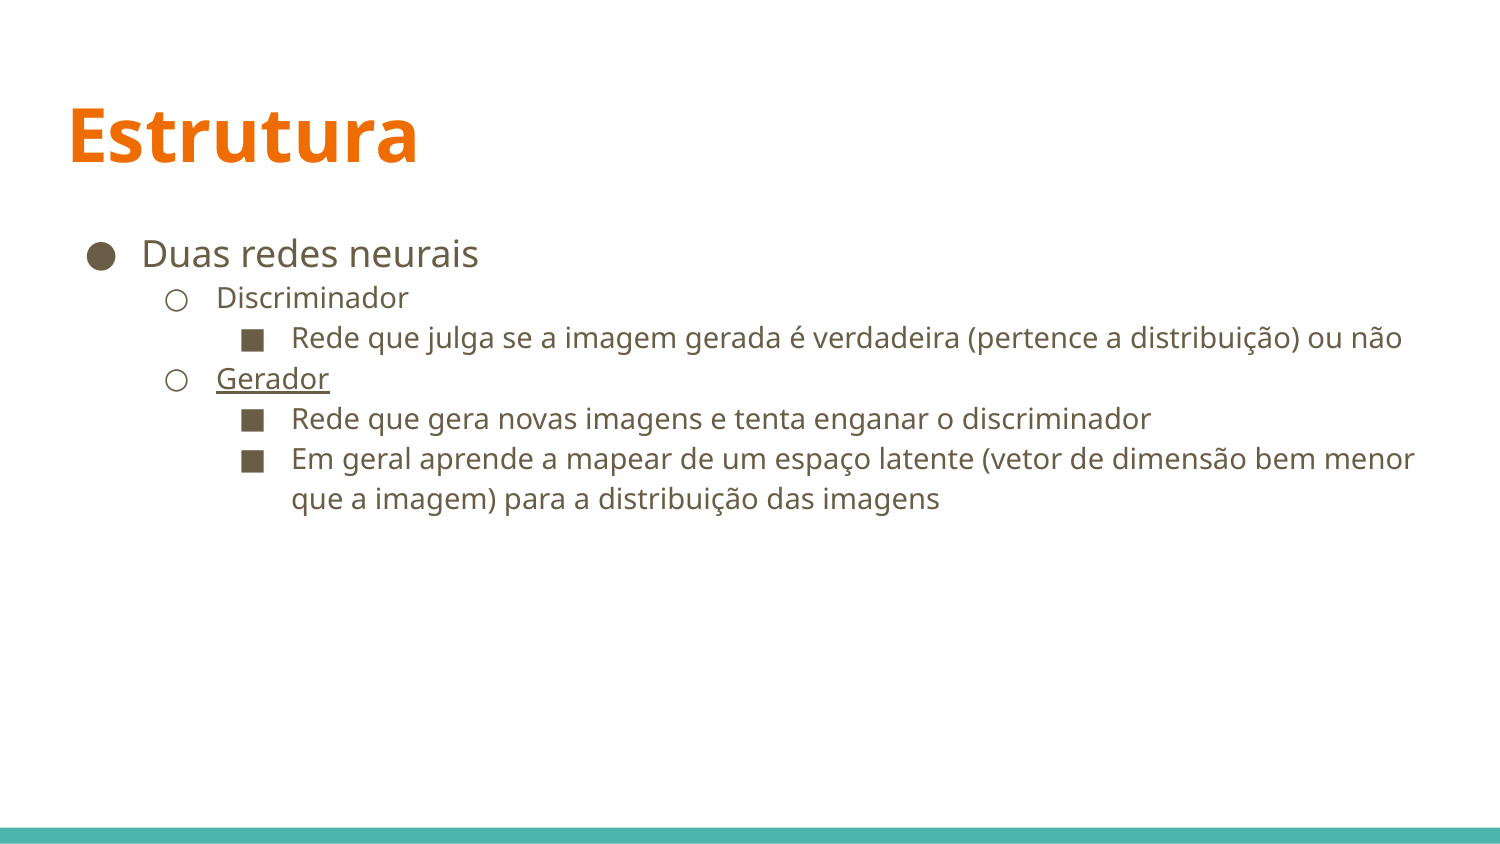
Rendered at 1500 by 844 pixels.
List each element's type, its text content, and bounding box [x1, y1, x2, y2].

title Estrutura [51, 72, 1449, 189]
list Duas redes neurais Discriminador Rede que julga se a imagem gerada é verdadeira (pertence a distribuição) ou não Gerador Rede que gera novas imagens e tenta enganar o discriminador Em geral aprende a mapear de um espaço latente (vetor de dimensão bem menor que a imagem) para a distribuição das imagens [51, 207, 1449, 750]
